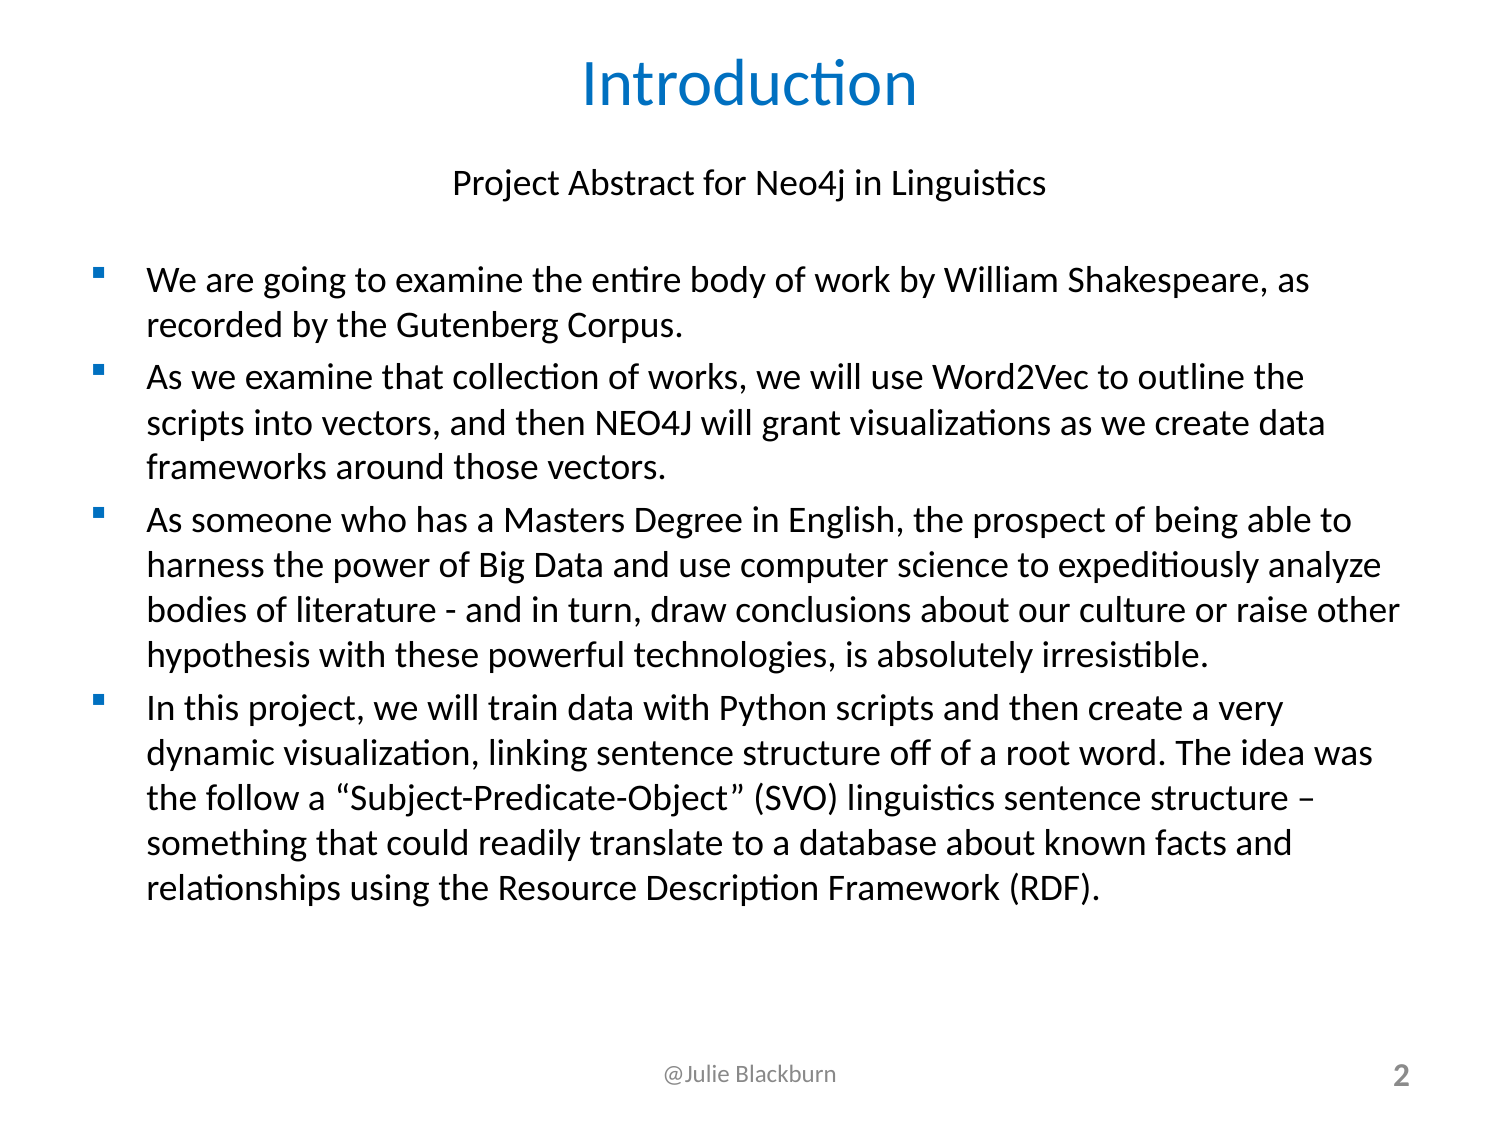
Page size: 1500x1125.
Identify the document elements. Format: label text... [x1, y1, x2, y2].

title Introduction [75, 19, 1425, 138]
footer @Julie Blackburn [512, 1042, 988, 1103]
slide_number 2 [1074, 1042, 1425, 1103]
list Project Abstract for Neo4j in Linguistics We are going to examine the entire body of work by William Shakespeare, as recorded by the Gutenberg Corpus. As we examine that collection of works, we will use Word2Vec to outline the scripts into vectors, and then NEO4J will grant visualizations as we create data frameworks around those vectors. As someone who has a Masters Degree in English, the prospect of being able to harness the power of Big Data and use computer science to expeditiously analyze bodies of literature - and in turn, draw conclusions about our culture or raise other hypothesis with these powerful technologies, is absolutely irresistible. In this project, we will train data with Python scripts and then create a very dynamic visualization, linking sentence structure off of a root word. The idea was the follow a “Subject-Predicate-Object” (SVO) linguistics sentence structure – something that could readily translate to a database about known facts and relationships using the Resource Description Framework (RDF). [75, 149, 1425, 1025]
